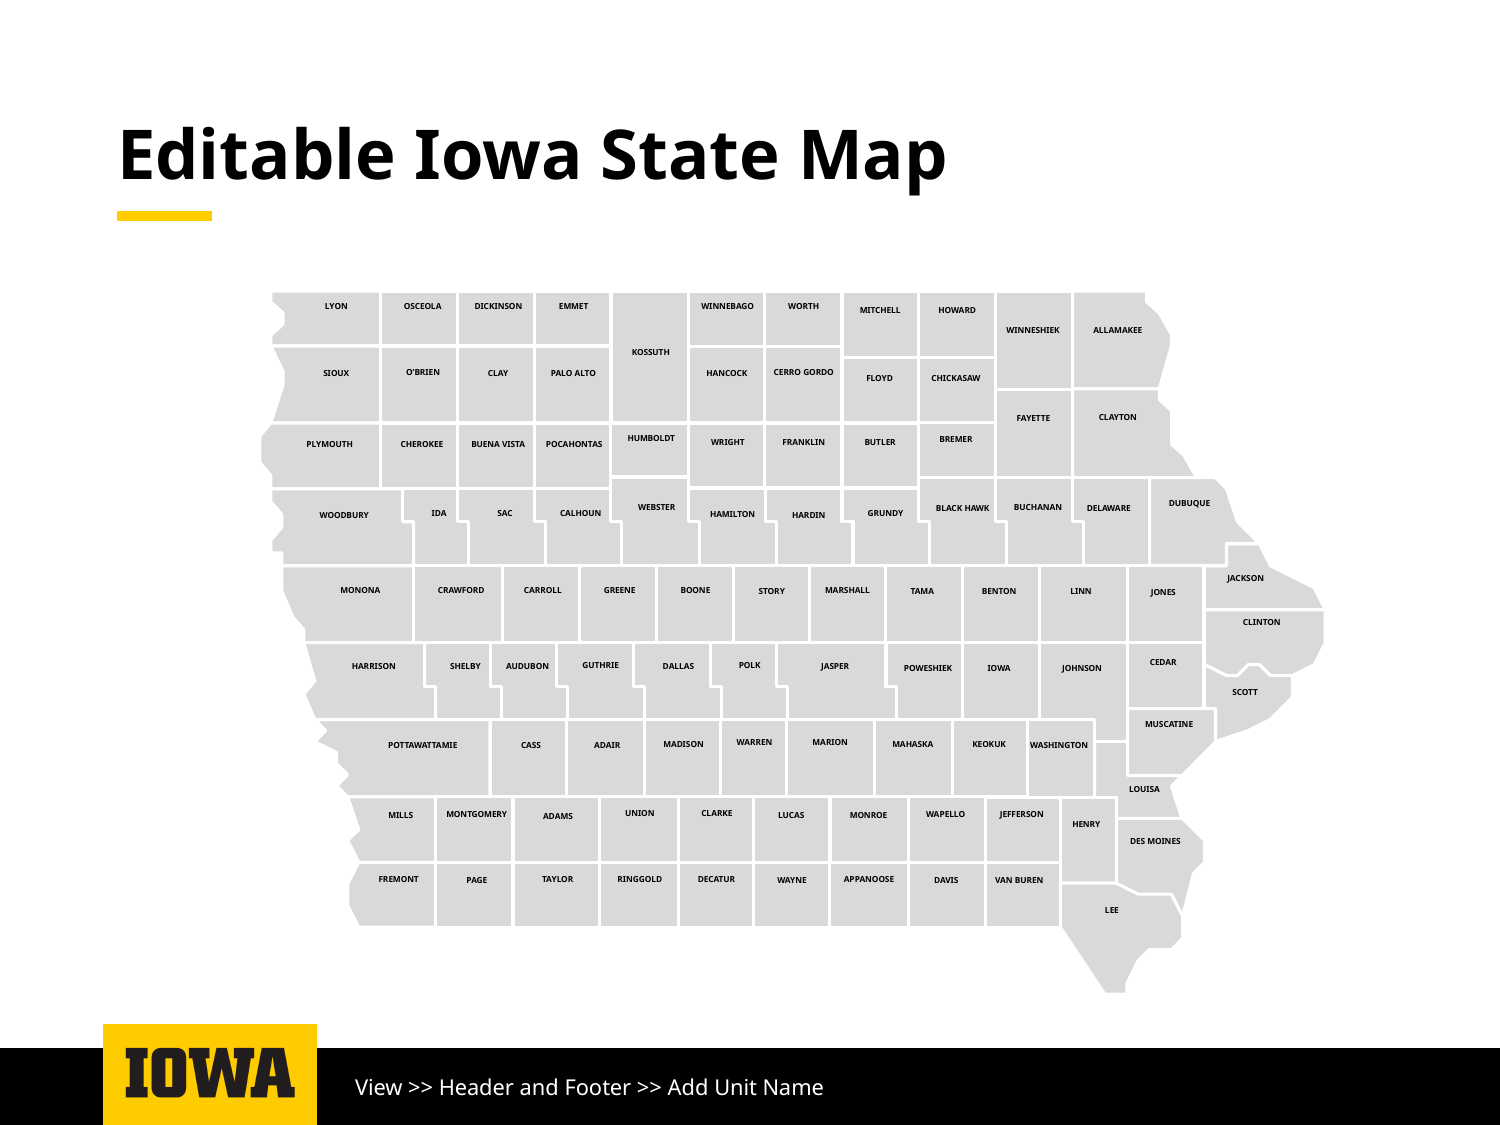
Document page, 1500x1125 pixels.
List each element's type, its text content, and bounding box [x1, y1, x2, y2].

title Editable Iowa State Map [117, 86, 1383, 229]
picture [103, 1024, 317, 1125]
footer View >> Header and Footer >> Add Unit Name [340, 1056, 1409, 1117]
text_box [259, 291, 1326, 995]
